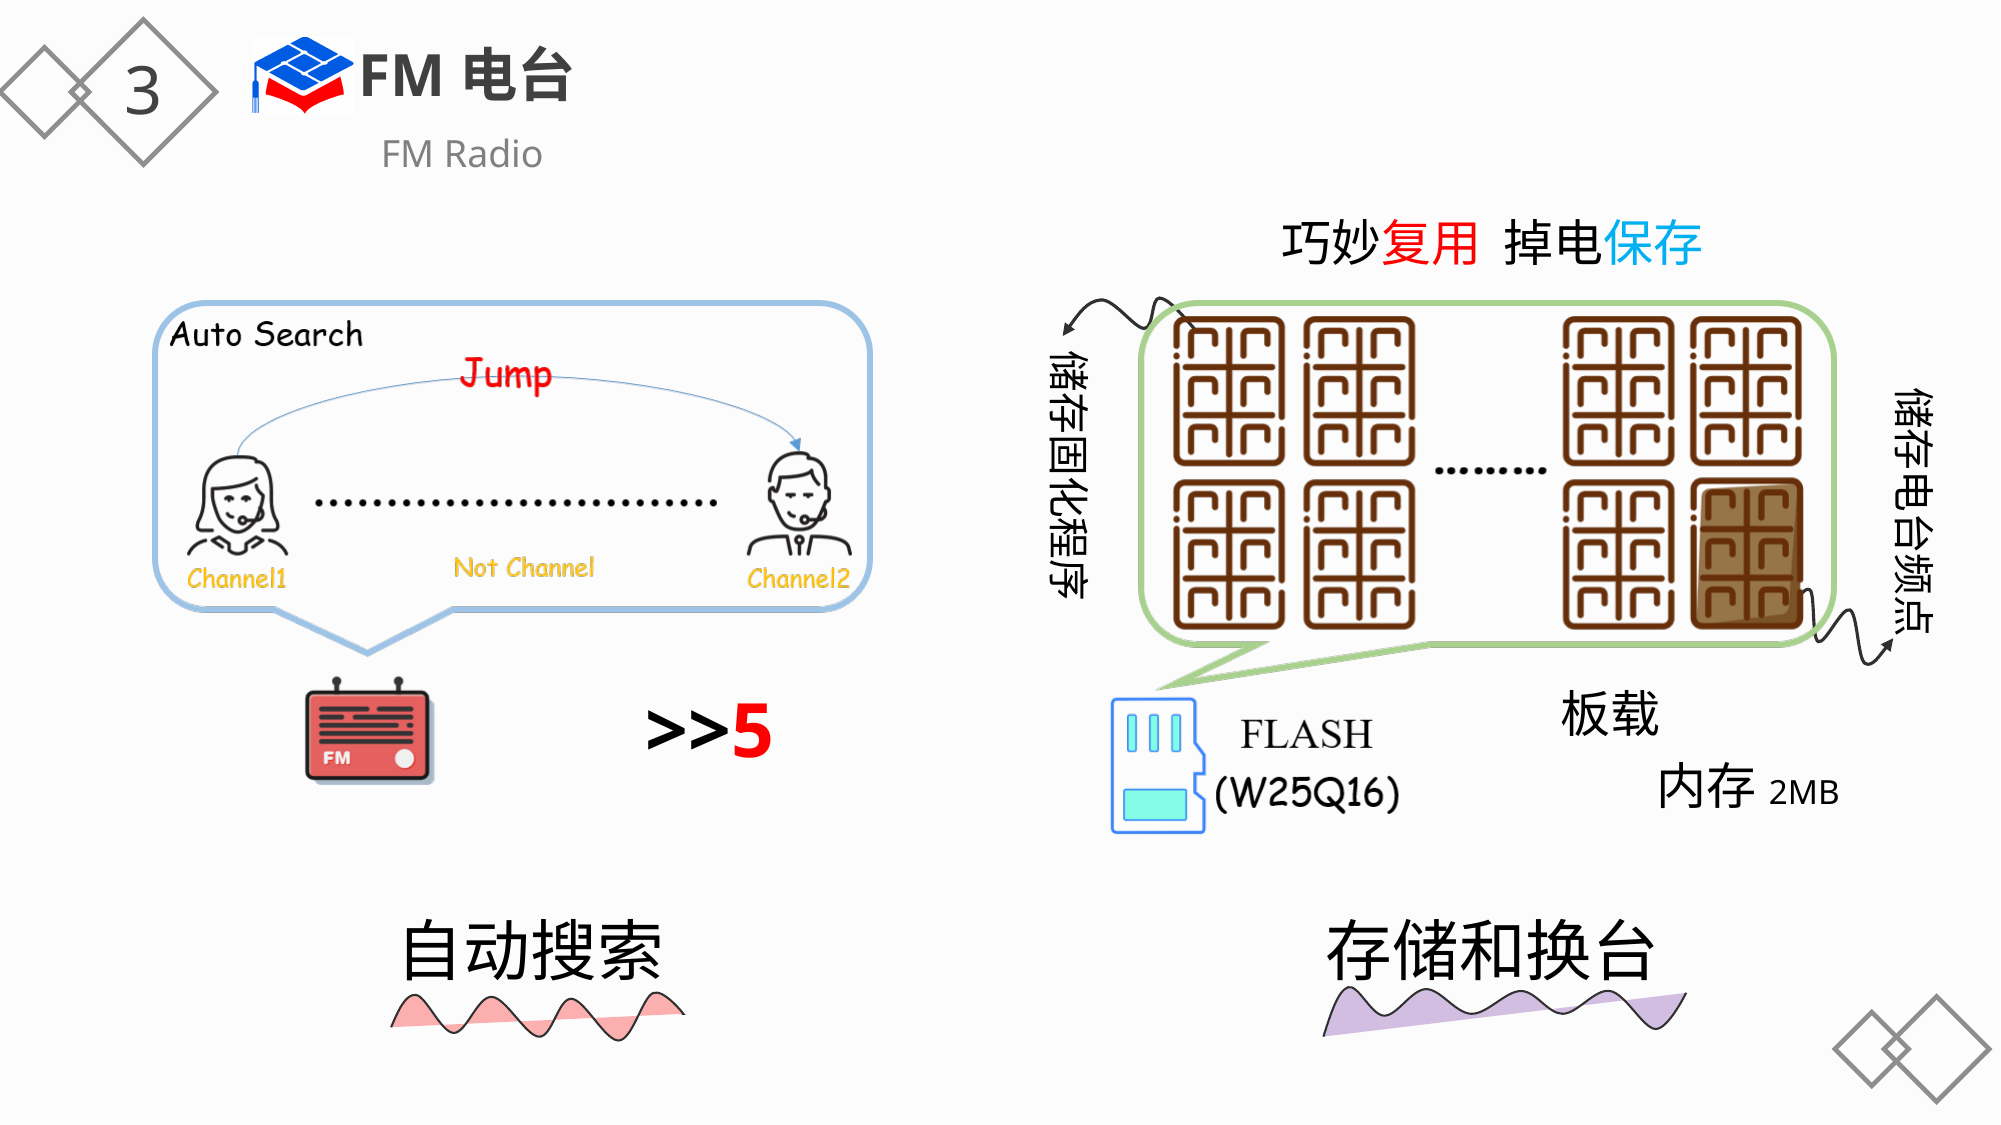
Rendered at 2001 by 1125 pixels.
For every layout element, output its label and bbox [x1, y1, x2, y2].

picture [250, 37, 355, 114]
picture [1081, 300, 1837, 844]
text_box [0, 19, 1990, 1102]
picture [147, 300, 873, 812]
